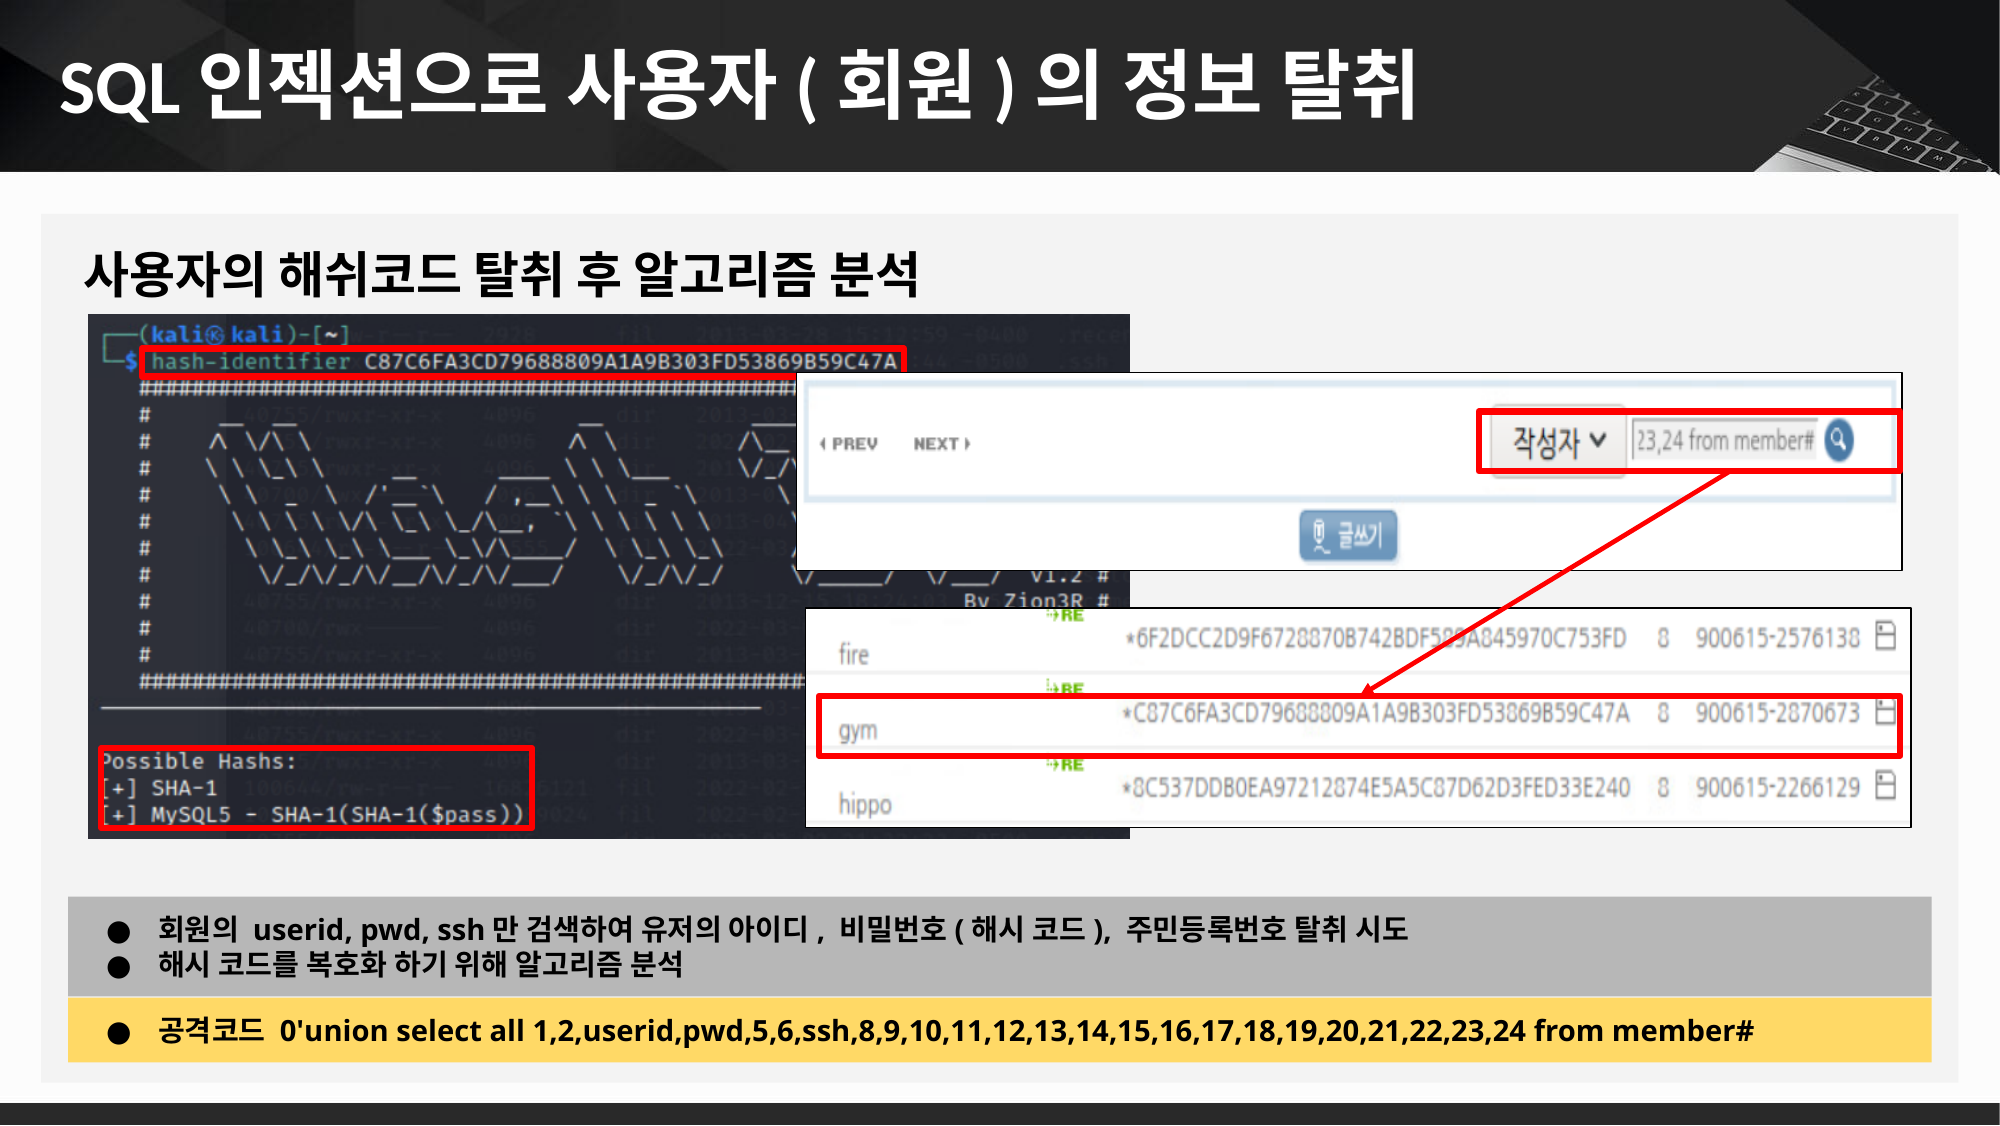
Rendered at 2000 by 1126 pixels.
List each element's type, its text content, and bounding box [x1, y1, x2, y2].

picture [0, 0, 2000, 1125]
title SQL인젝션으로 사용자(회원)의 정보 탈취 [43, 17, 1539, 149]
text_box [41, 213, 1959, 1083]
text_box 사용자의 해쉬코드 탈취 후 알고리즘 분석 [68, 228, 1063, 319]
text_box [67, 896, 1932, 1064]
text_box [1359, 470, 1731, 697]
